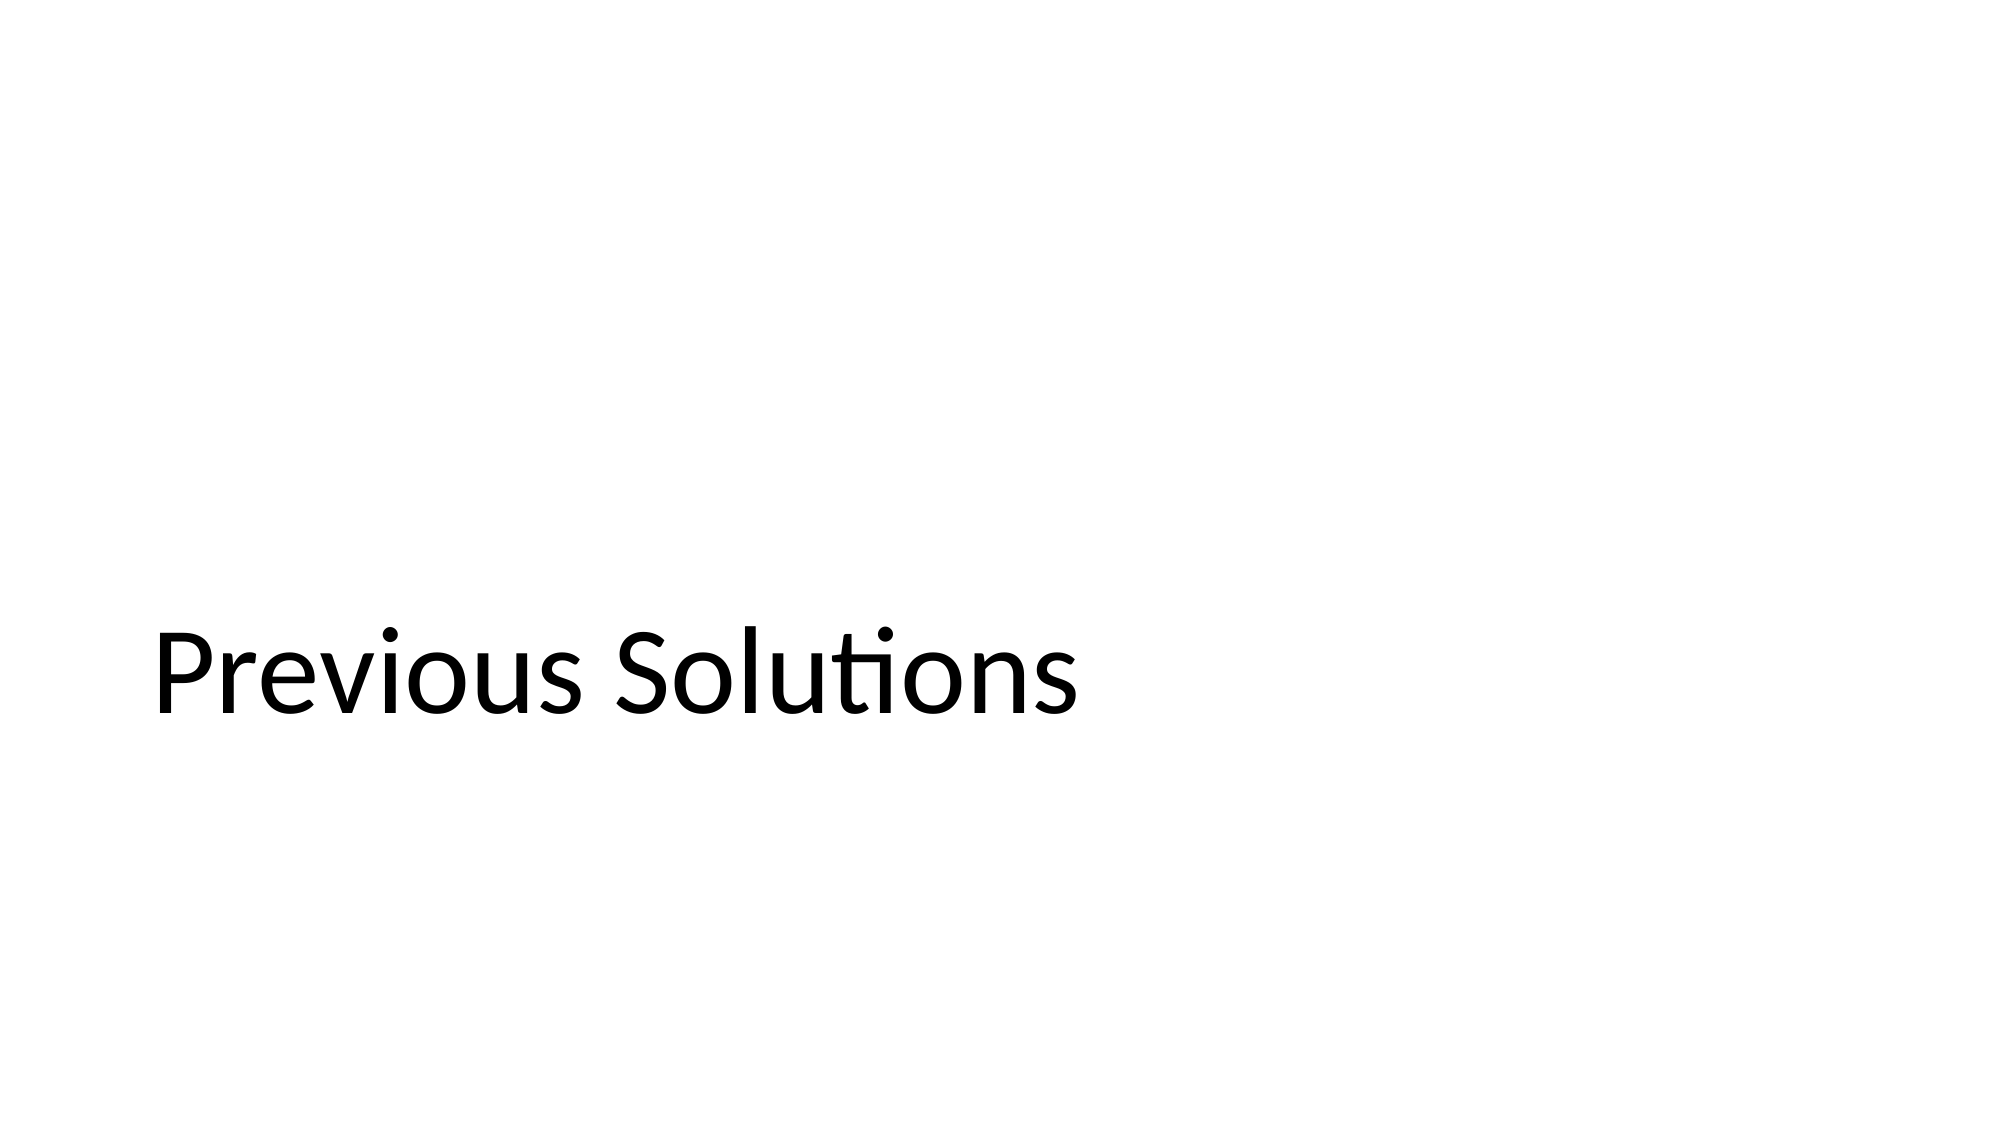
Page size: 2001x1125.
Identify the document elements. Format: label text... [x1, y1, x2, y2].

title Previous Solutions [136, 280, 1862, 749]
